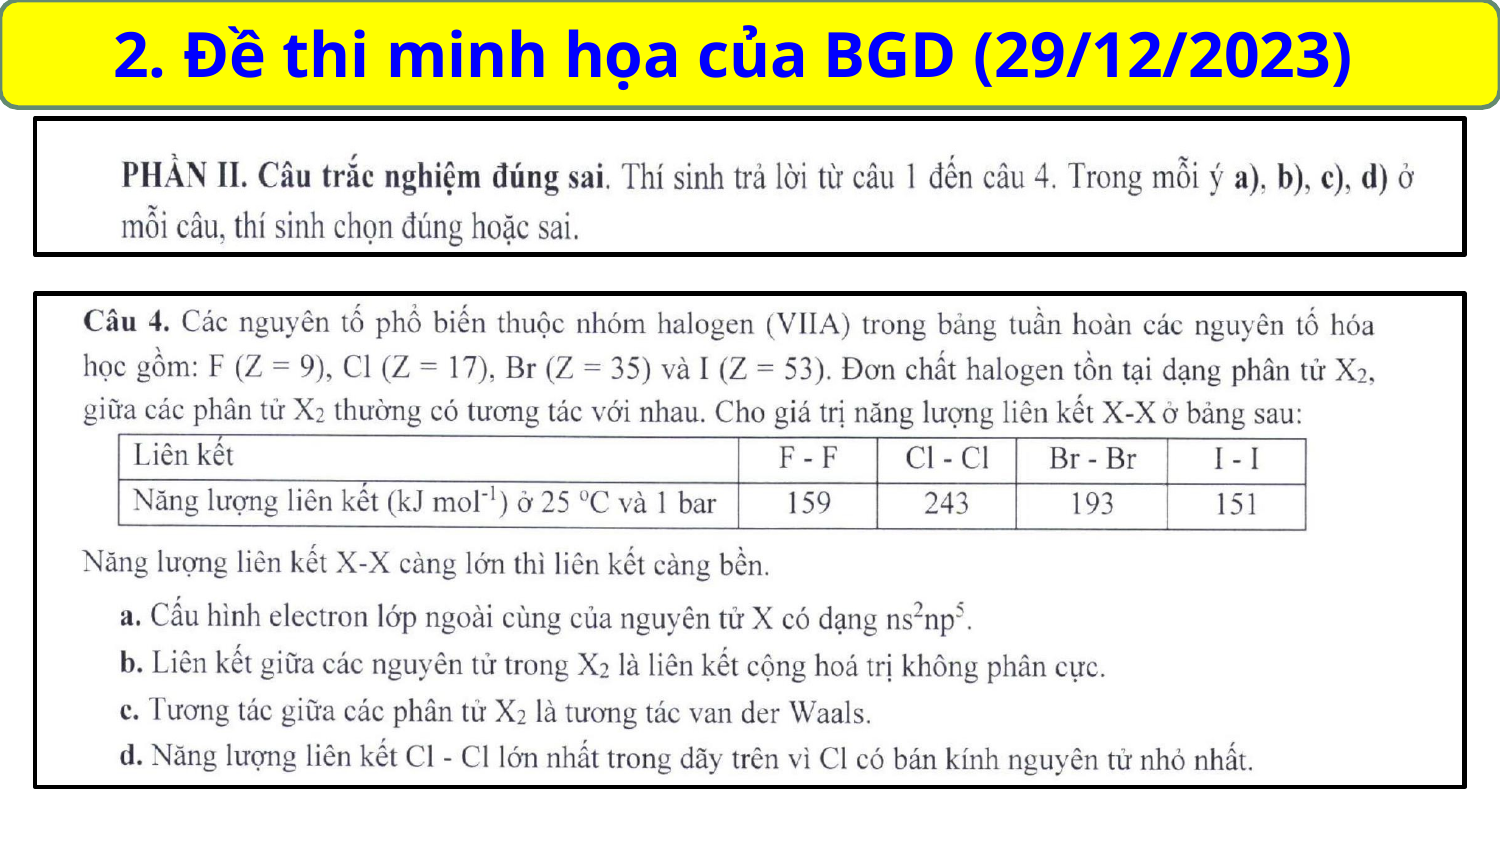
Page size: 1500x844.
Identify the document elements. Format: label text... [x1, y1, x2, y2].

title 2. Đề thi minh họa của BGD (29/12/2023) [57, 12, 1442, 118]
text_box [35, 118, 1465, 255]
text_box [35, 293, 1465, 787]
